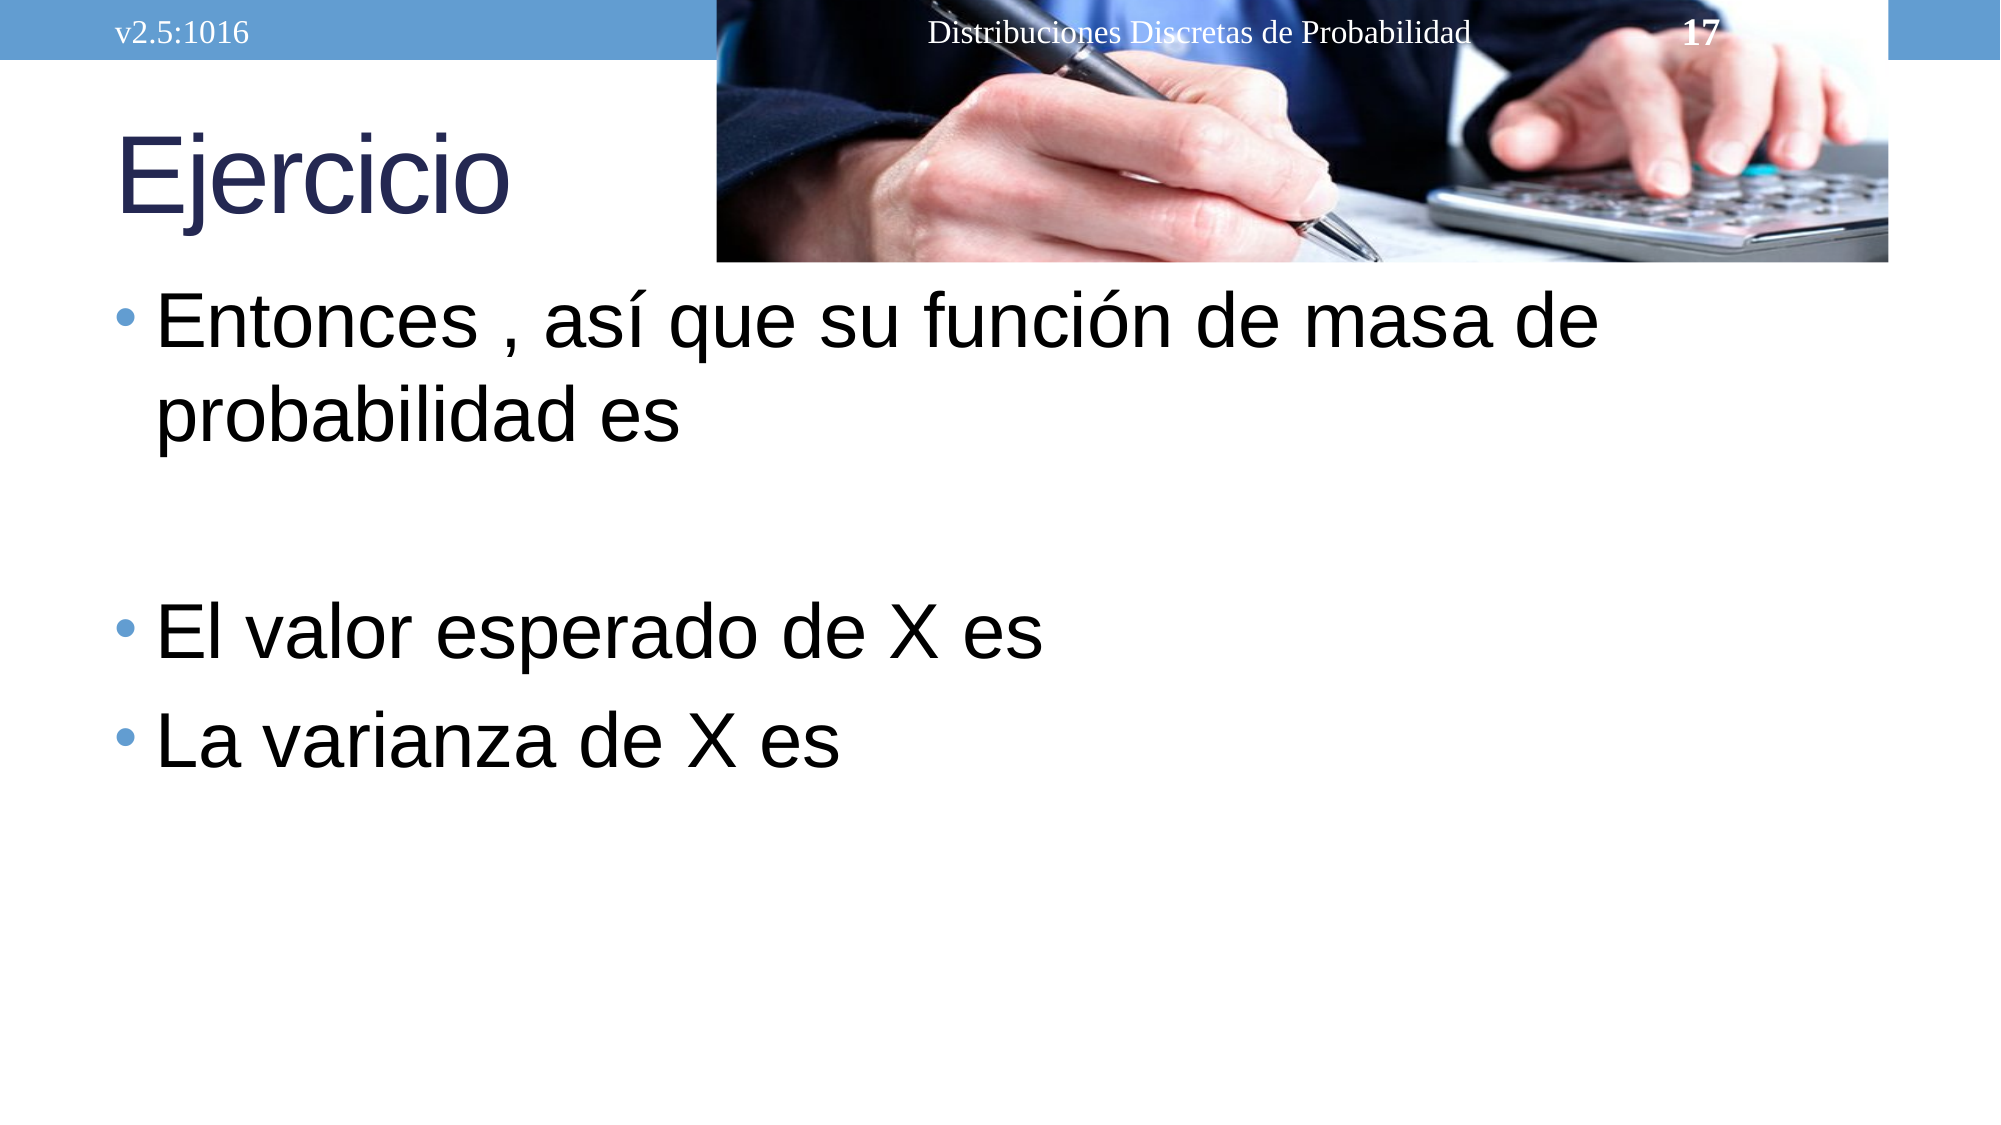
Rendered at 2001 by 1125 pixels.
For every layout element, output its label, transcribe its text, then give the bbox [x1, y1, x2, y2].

title Ejercicio [99, 87, 713, 250]
slide_number v2.5:1016 [99, 3, 713, 57]
picture [716, 0, 1889, 475]
